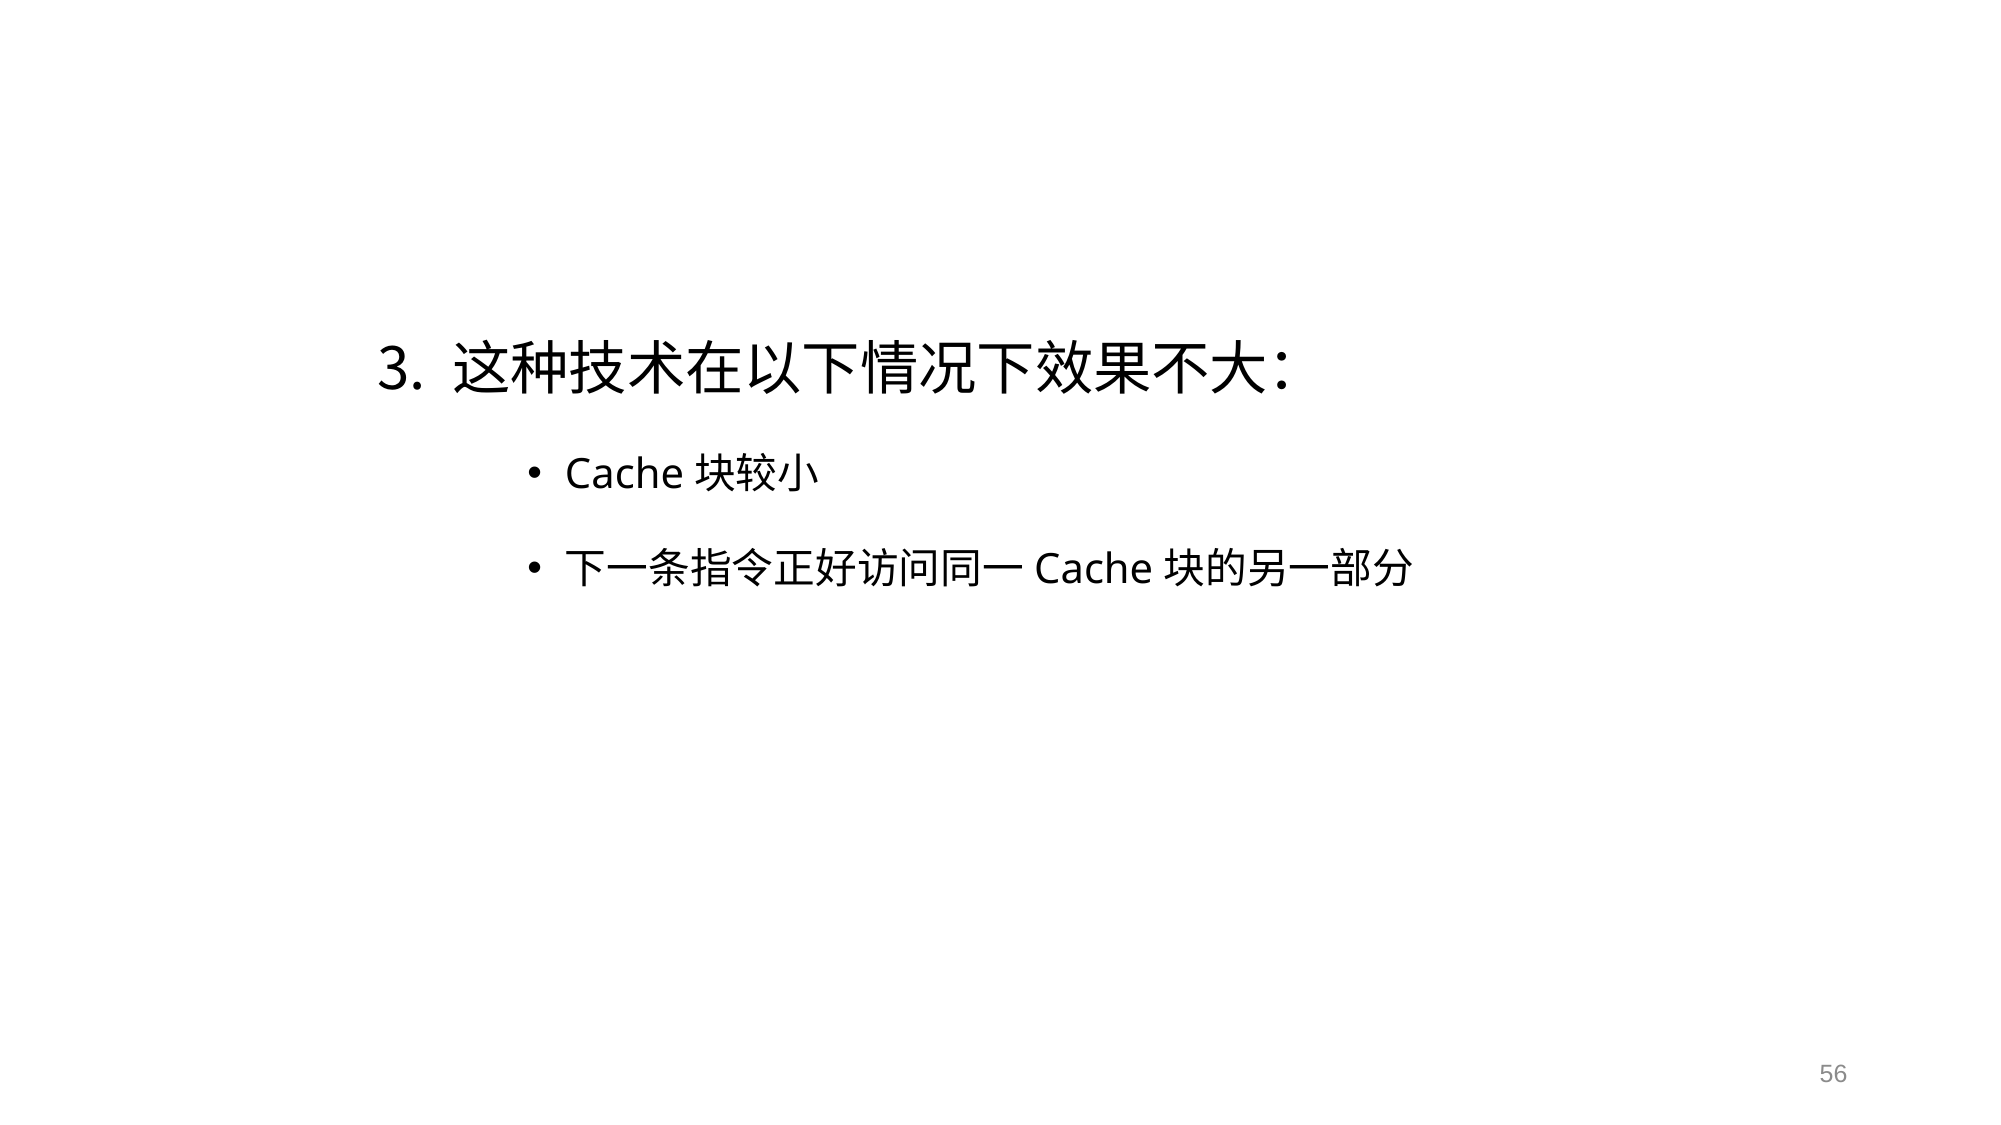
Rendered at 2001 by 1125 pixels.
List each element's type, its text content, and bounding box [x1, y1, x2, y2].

list 这种技术在以下情况下效果不大： Cache块较小 下一条指令正好访问同一Cache块的另一部分 [362, 275, 1674, 801]
slide_number 56 [1412, 1042, 1863, 1103]
